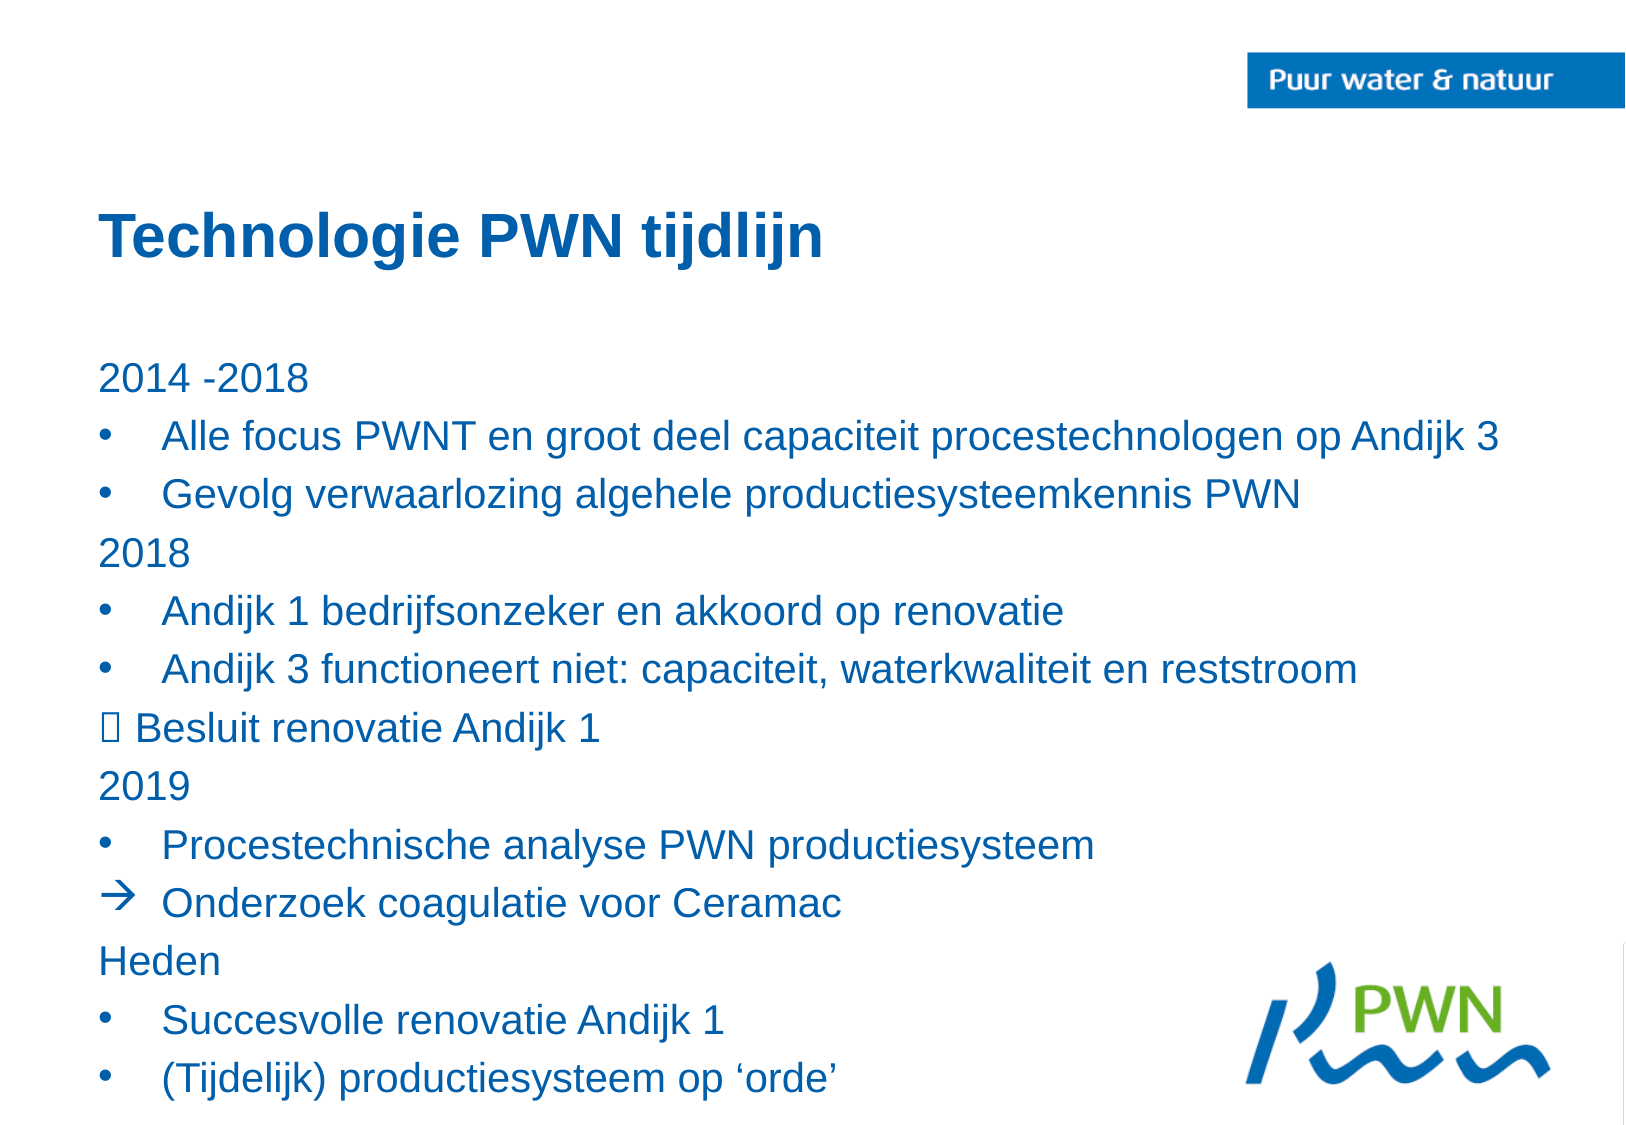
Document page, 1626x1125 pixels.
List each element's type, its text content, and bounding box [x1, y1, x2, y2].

picture [1214, 0, 1625, 161]
list 2014 -2018 Alle focus PWNT en groot deel capaciteit procestechnologen op Andijk 3 Gevolg verwaarlozing algehele productiesysteemkennis PWN 2018 Andijk 1 bedrijfsonzeker en akkoord op renovatie Andijk 3 functioneert niet: capaciteit, waterkwaliteit en reststroom  Besluit renovatie Andijk 1 2019 Procestechnische analyse PWN productiesysteem Onderzoek coagulatie voor Ceramac Heden Succesvolle renovatie Andijk 1 (Tijdelijk) productiesysteem op ‘orde’ [81, 342, 1544, 1083]
picture [1166, 940, 1625, 1125]
title Technologie PWN tijdlijn [81, 91, 1544, 279]
